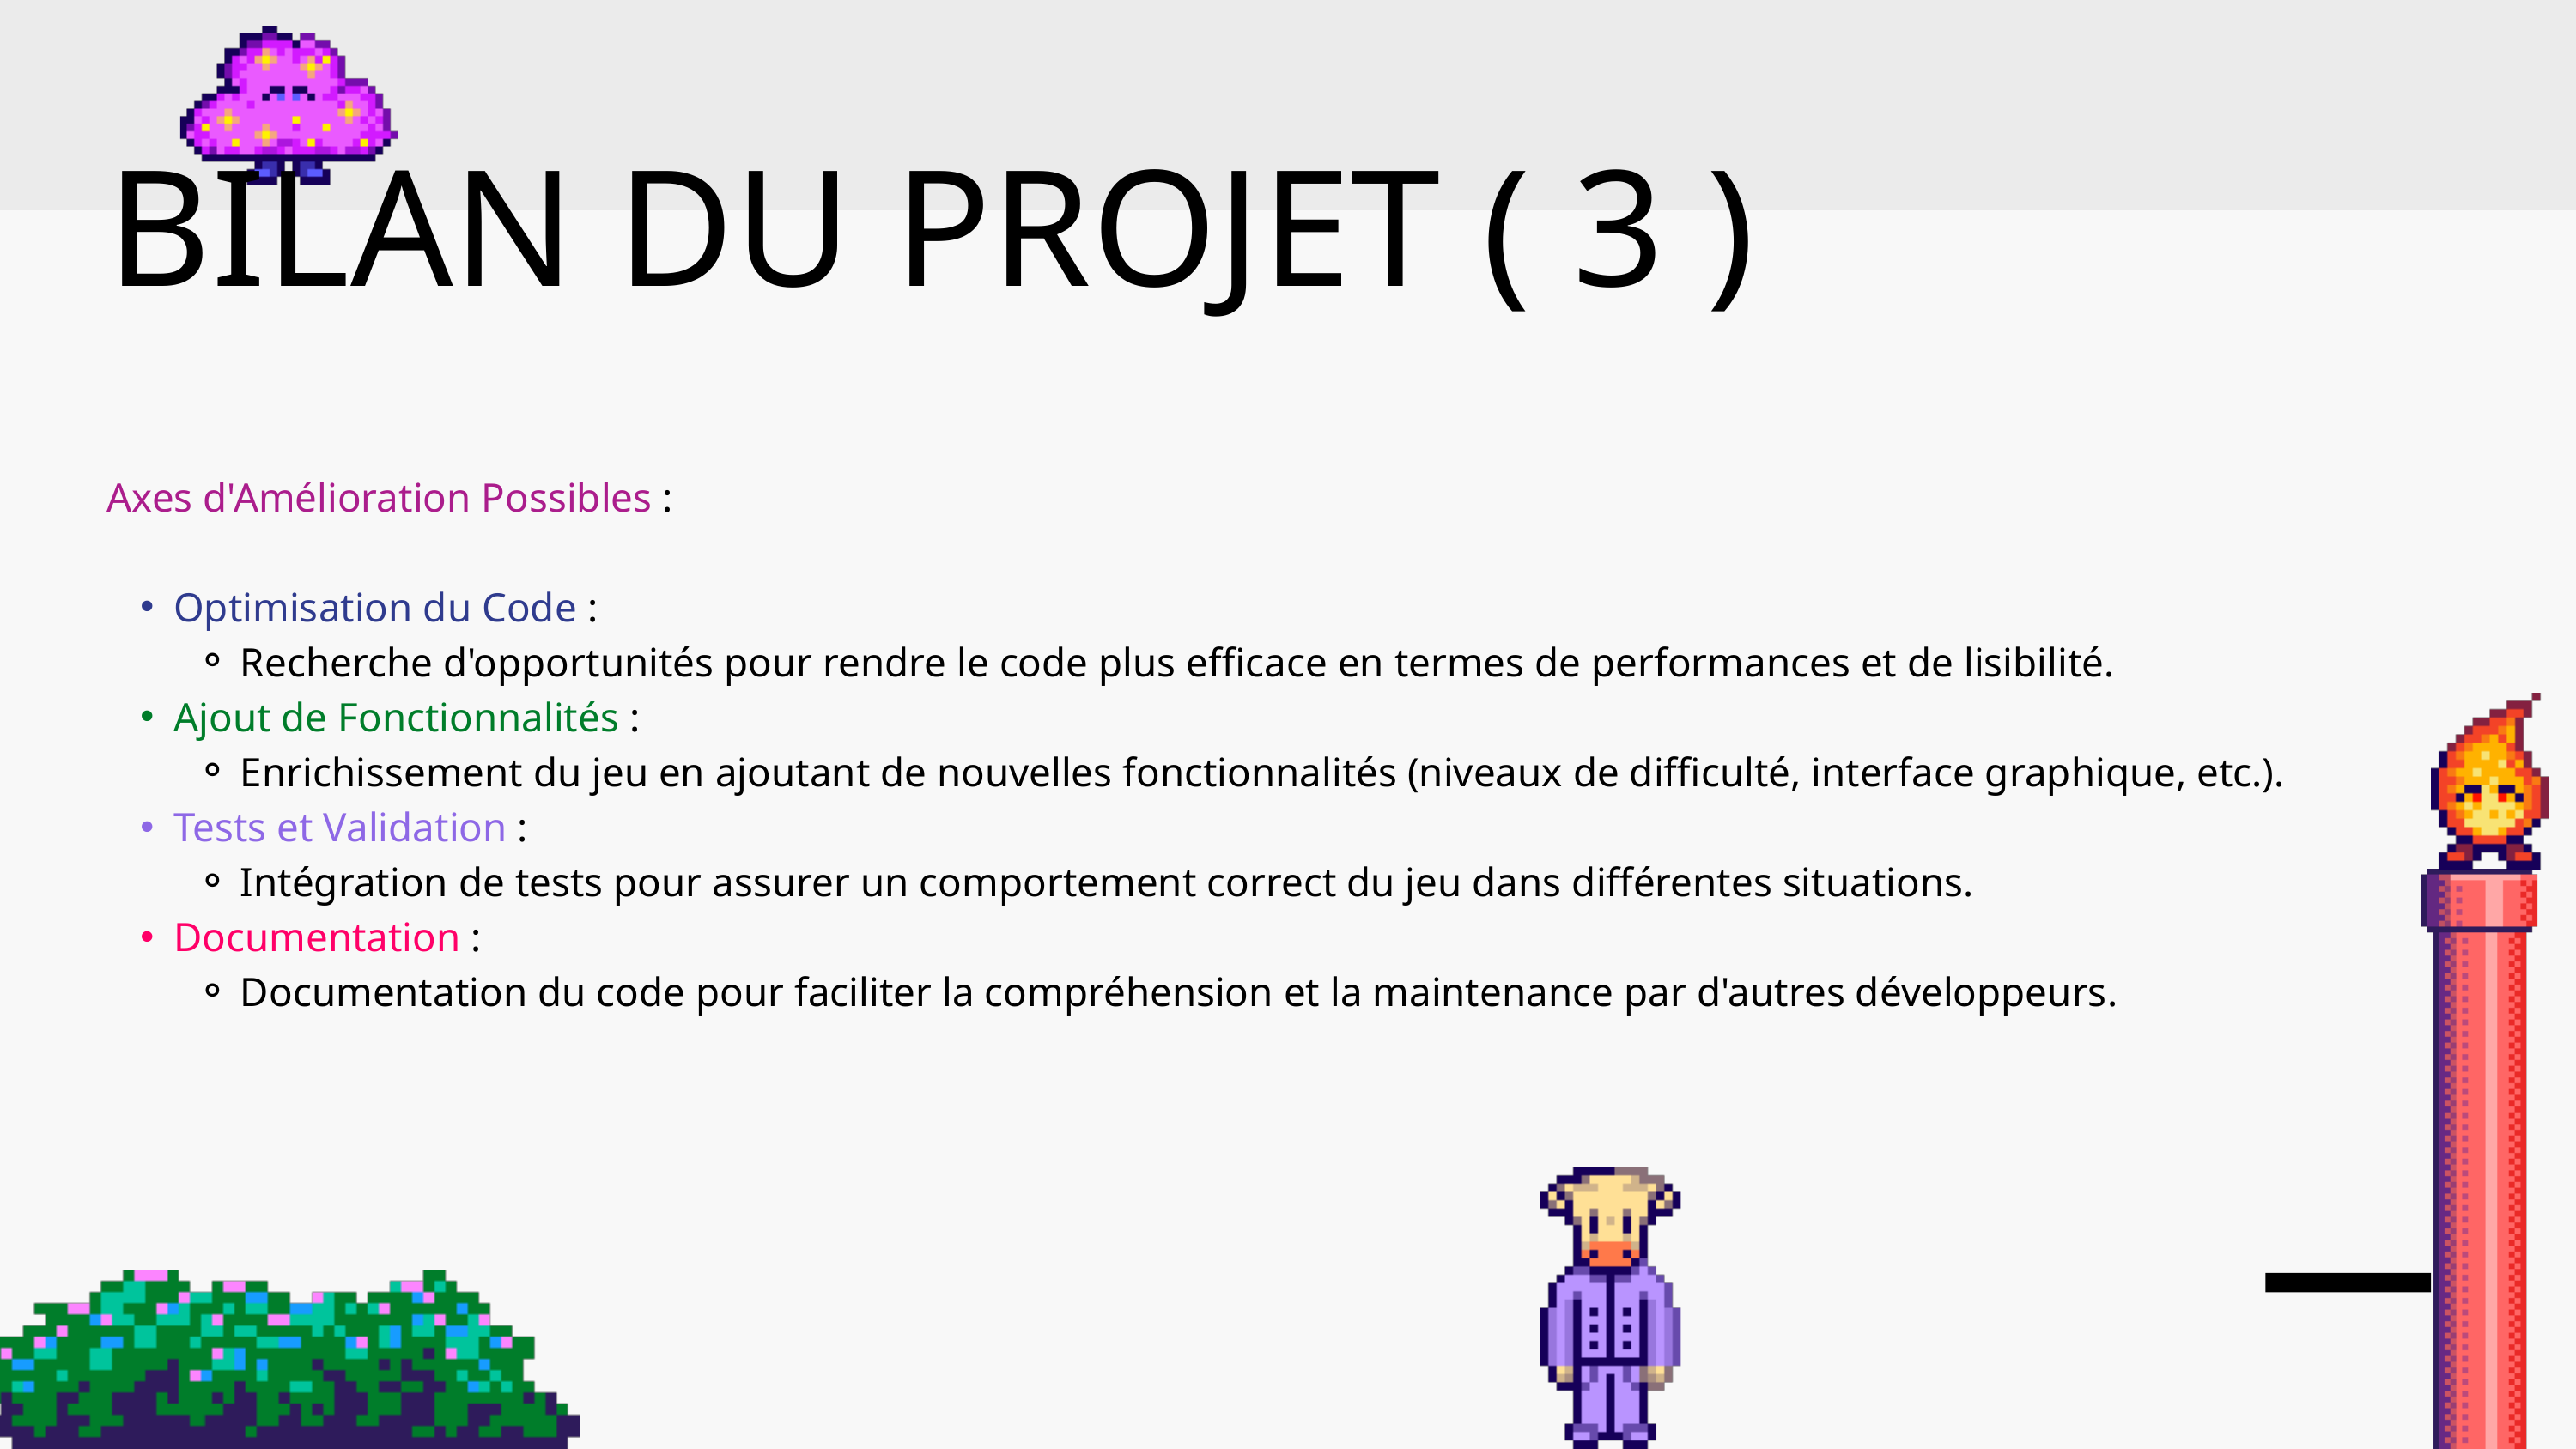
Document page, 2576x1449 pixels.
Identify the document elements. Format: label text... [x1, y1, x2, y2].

text_box [2431, 693, 2549, 870]
text_box [179, 26, 398, 124]
text_box [2421, 869, 2538, 1449]
text_box Axes d'Amélioration Possibles : Optimisation du Code : Recherche d'opportunités pour rendre le code plus efficace en termes de performances et de lisibilité. Ajout de Fonctionnalités : Enrichissement du jeu en ajoutant de nouvelles fonctionnalités (niveaux de difficulté, interface graphique, etc.). Tests et Validation : Intégration de tests pour assurer un comportement correct du jeu dans différentes situations. Documentation : Documentation du code pour faciliter la compréhension et la maintenance par d'autres développeurs. [106, 464, 2538, 1258]
text_box BILAN DU PROJET ( 3 ) [106, 124, 2506, 318]
text_box [0, 1270, 580, 1449]
text_box [0, 0, 2576, 210]
text_box [2265, 1272, 2421, 1293]
text_box [1540, 1167, 1681, 1449]
